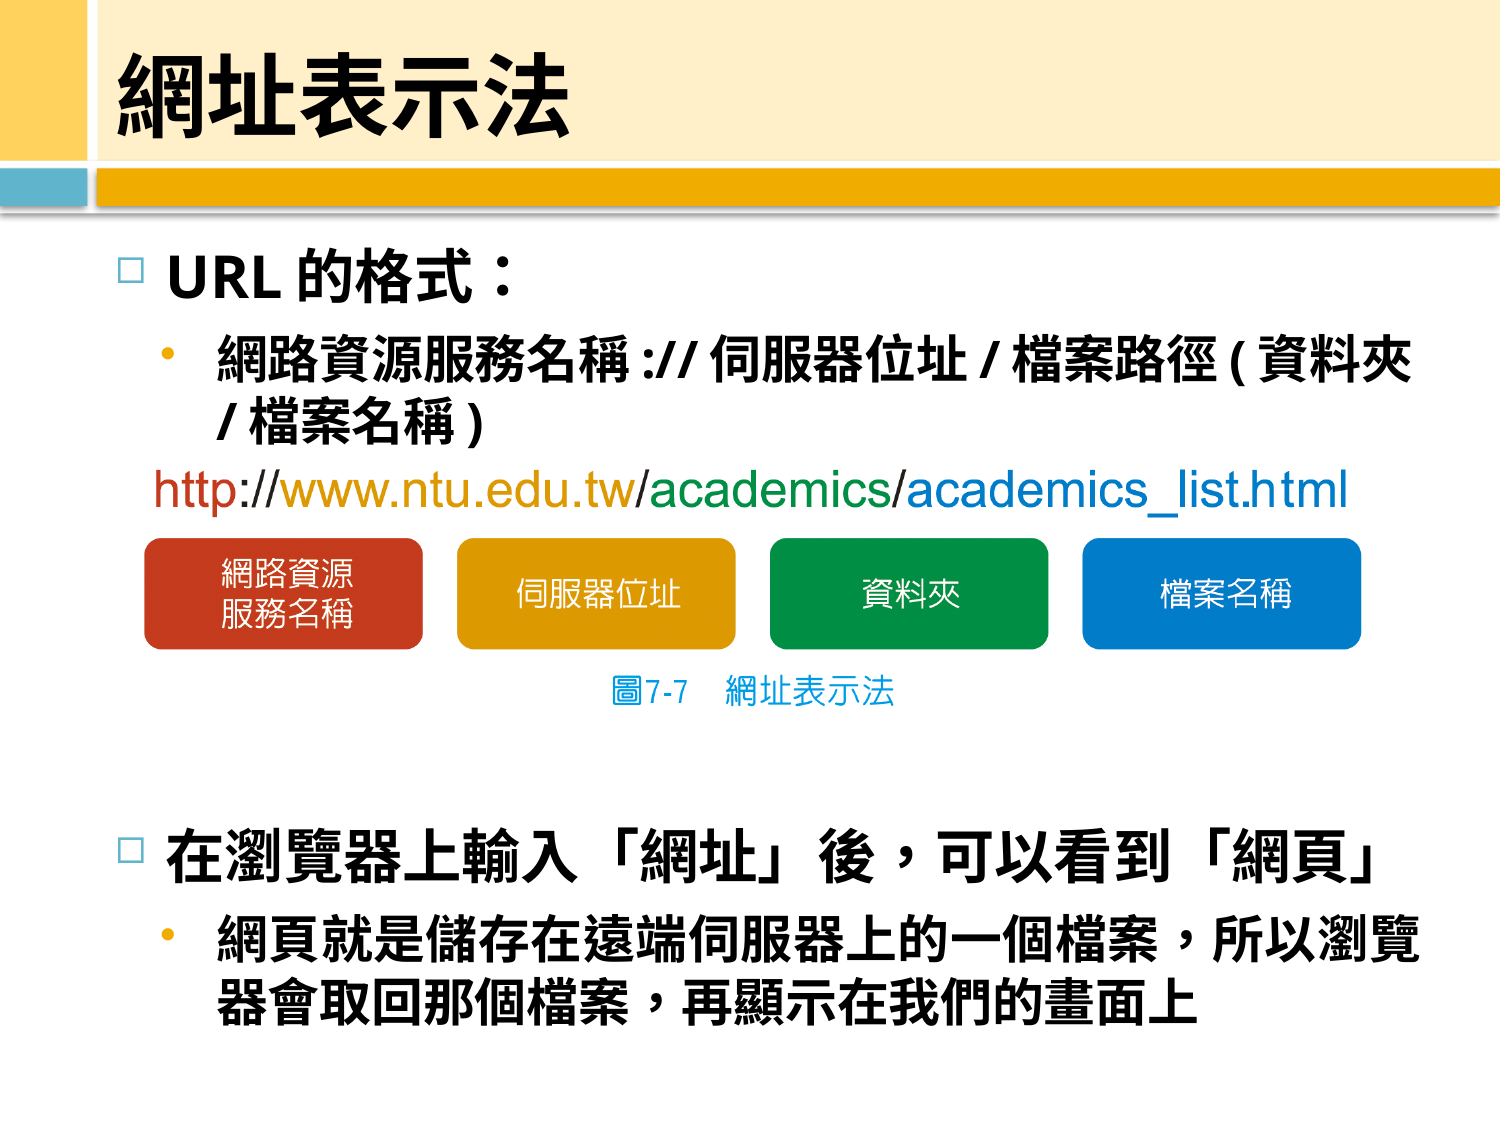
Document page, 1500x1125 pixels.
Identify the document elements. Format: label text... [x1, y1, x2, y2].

list URL的格式： 網路資源服務名稱://伺服器位址/檔案路徑(資料夾/檔案名稱) 在瀏覽器上輸入「網址」後，可以看到「網頁」 網頁就是儲存在遠端伺服器上的一個檔案，所以瀏覽器會取回那個檔案，再顯示在我們的畫面上 [100, 231, 1438, 1075]
picture [124, 462, 1376, 714]
title 網址表示法 [100, 26, 1438, 161]
